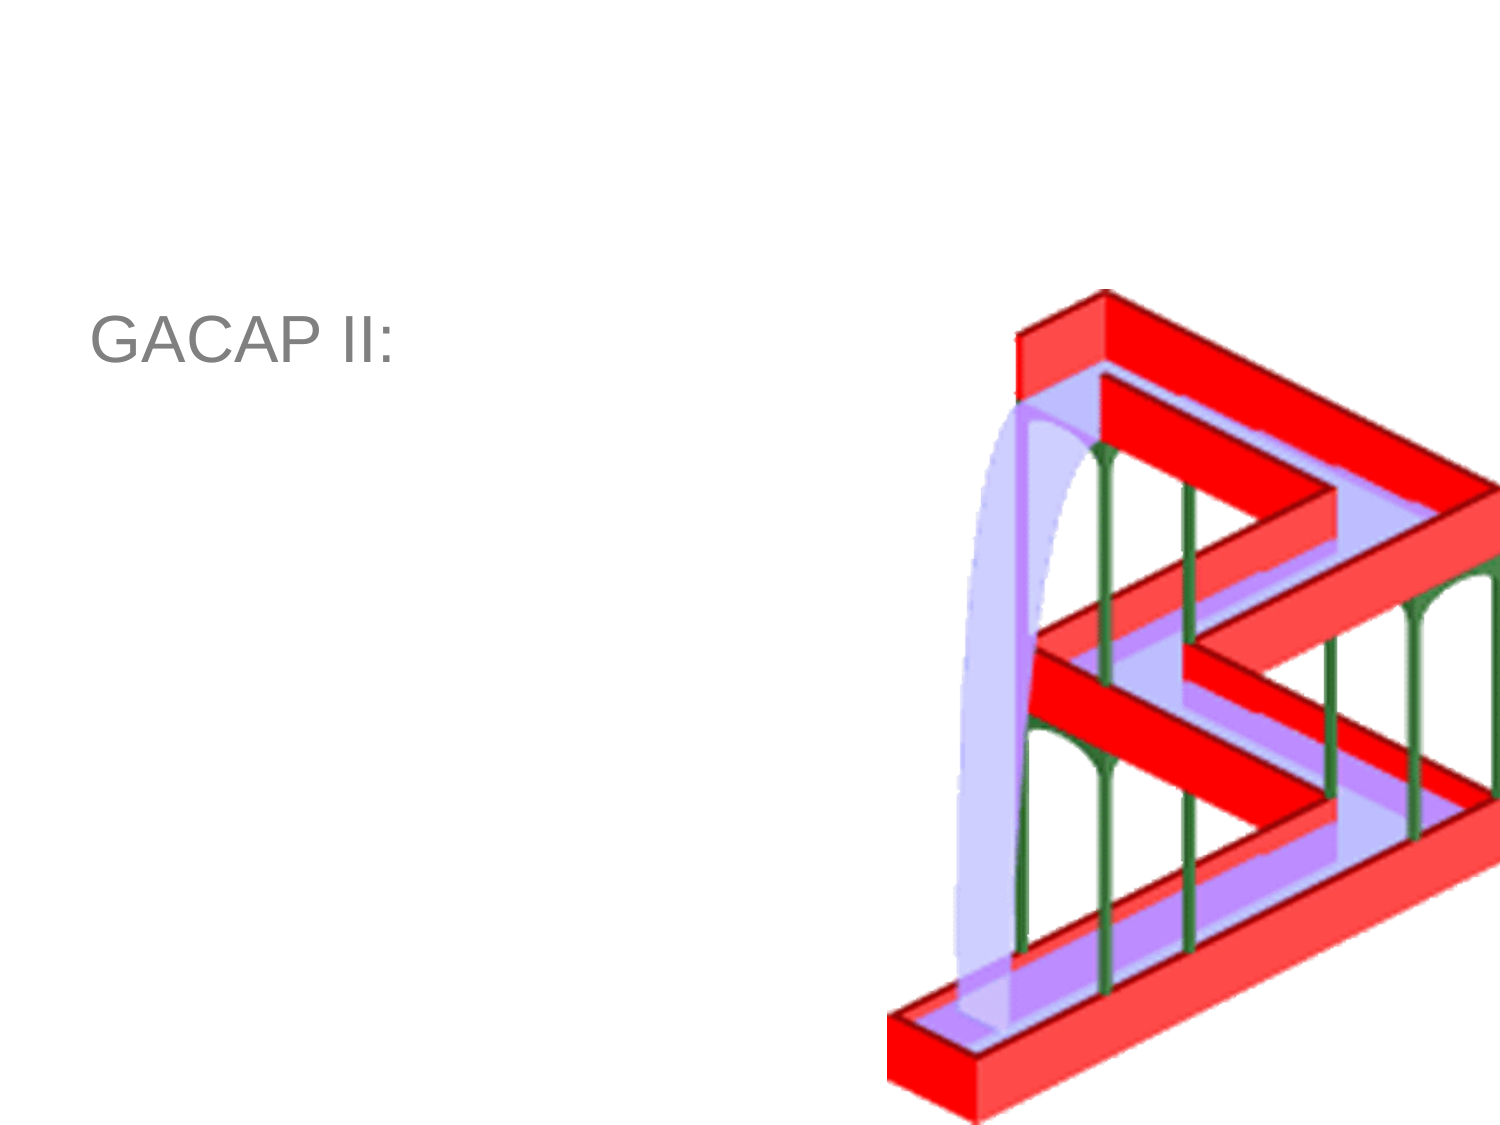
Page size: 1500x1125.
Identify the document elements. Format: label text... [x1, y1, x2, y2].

picture [887, 289, 1500, 1125]
text_box GACAP II: [75, 288, 888, 383]
